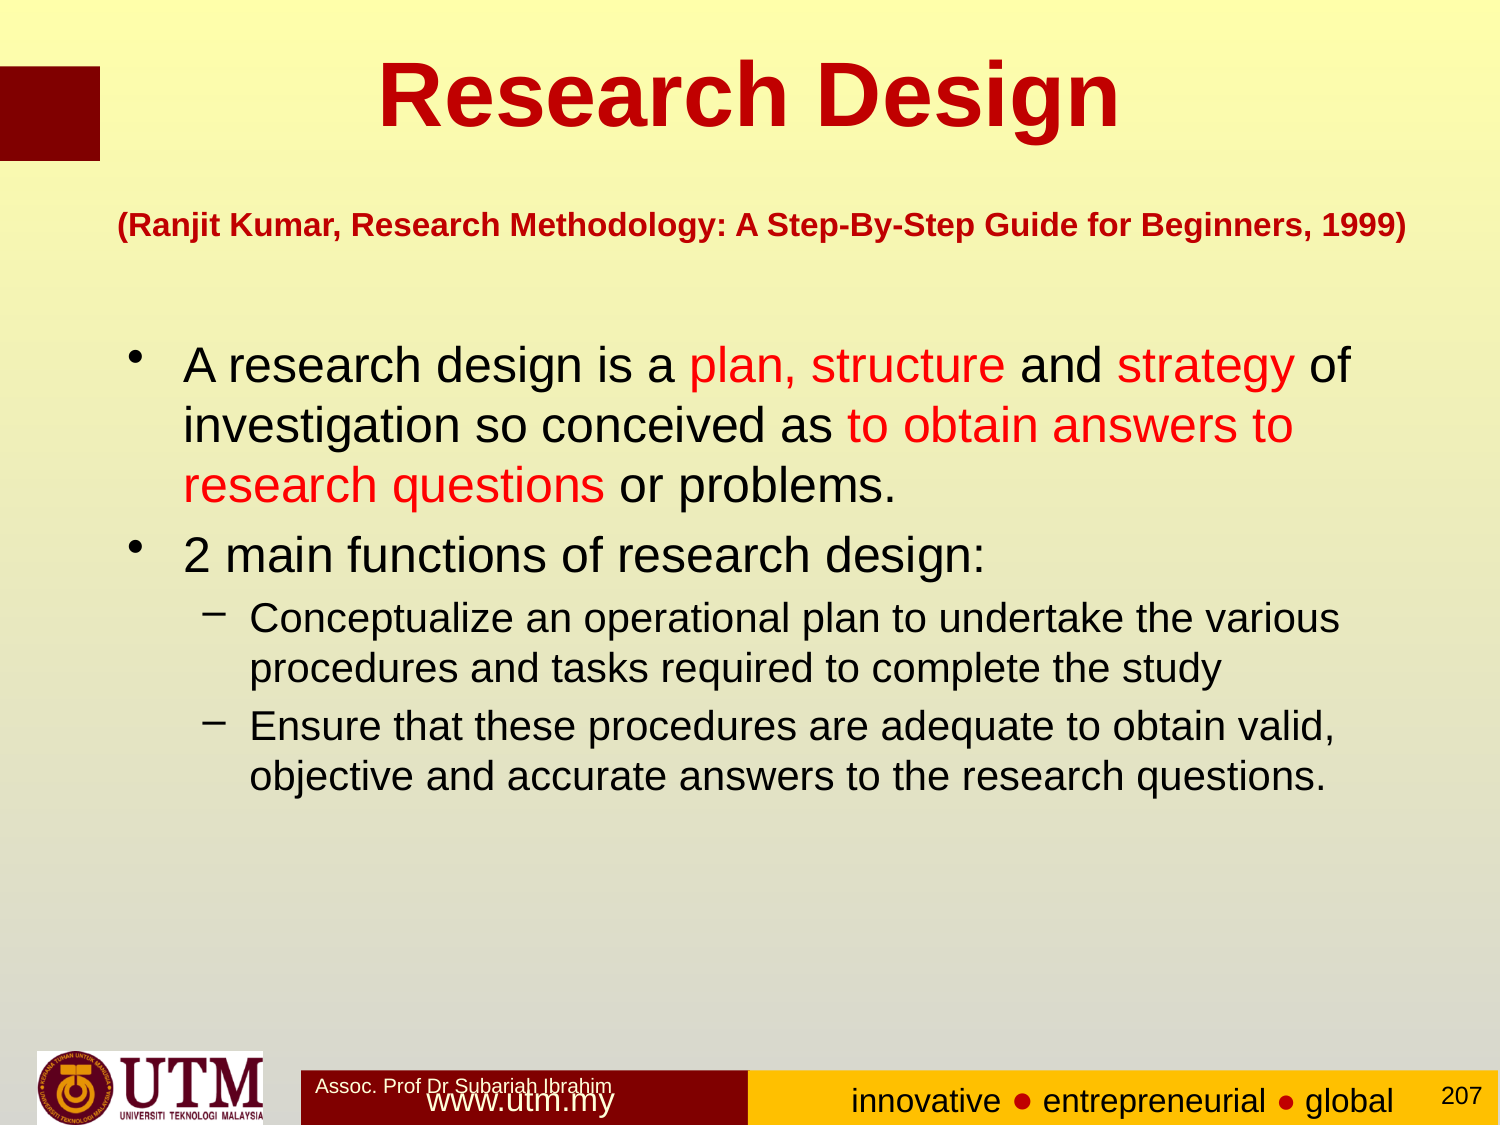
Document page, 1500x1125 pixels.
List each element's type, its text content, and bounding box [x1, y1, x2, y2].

title Research Design (Ranjit Kumar, Research Methodology: A Step-By-Step Guide for Beginners, 1999) [74, 44, 1426, 244]
picture [37, 1051, 263, 1125]
slide_number Assoc. Prof Dr Subariah Ibrahim [300, 1065, 631, 1125]
list A research design is a plan, structure and strategy of investigation so conceived as to obtain answers to research questions or problems. 2 main functions of research design: Conceptualize an operational plan to undertake the various procedures and tasks required to complete the study Ensure that these procedures are adequate to obtain valid, objective and accurate answers to the research questions. [112, 324, 1388, 1001]
